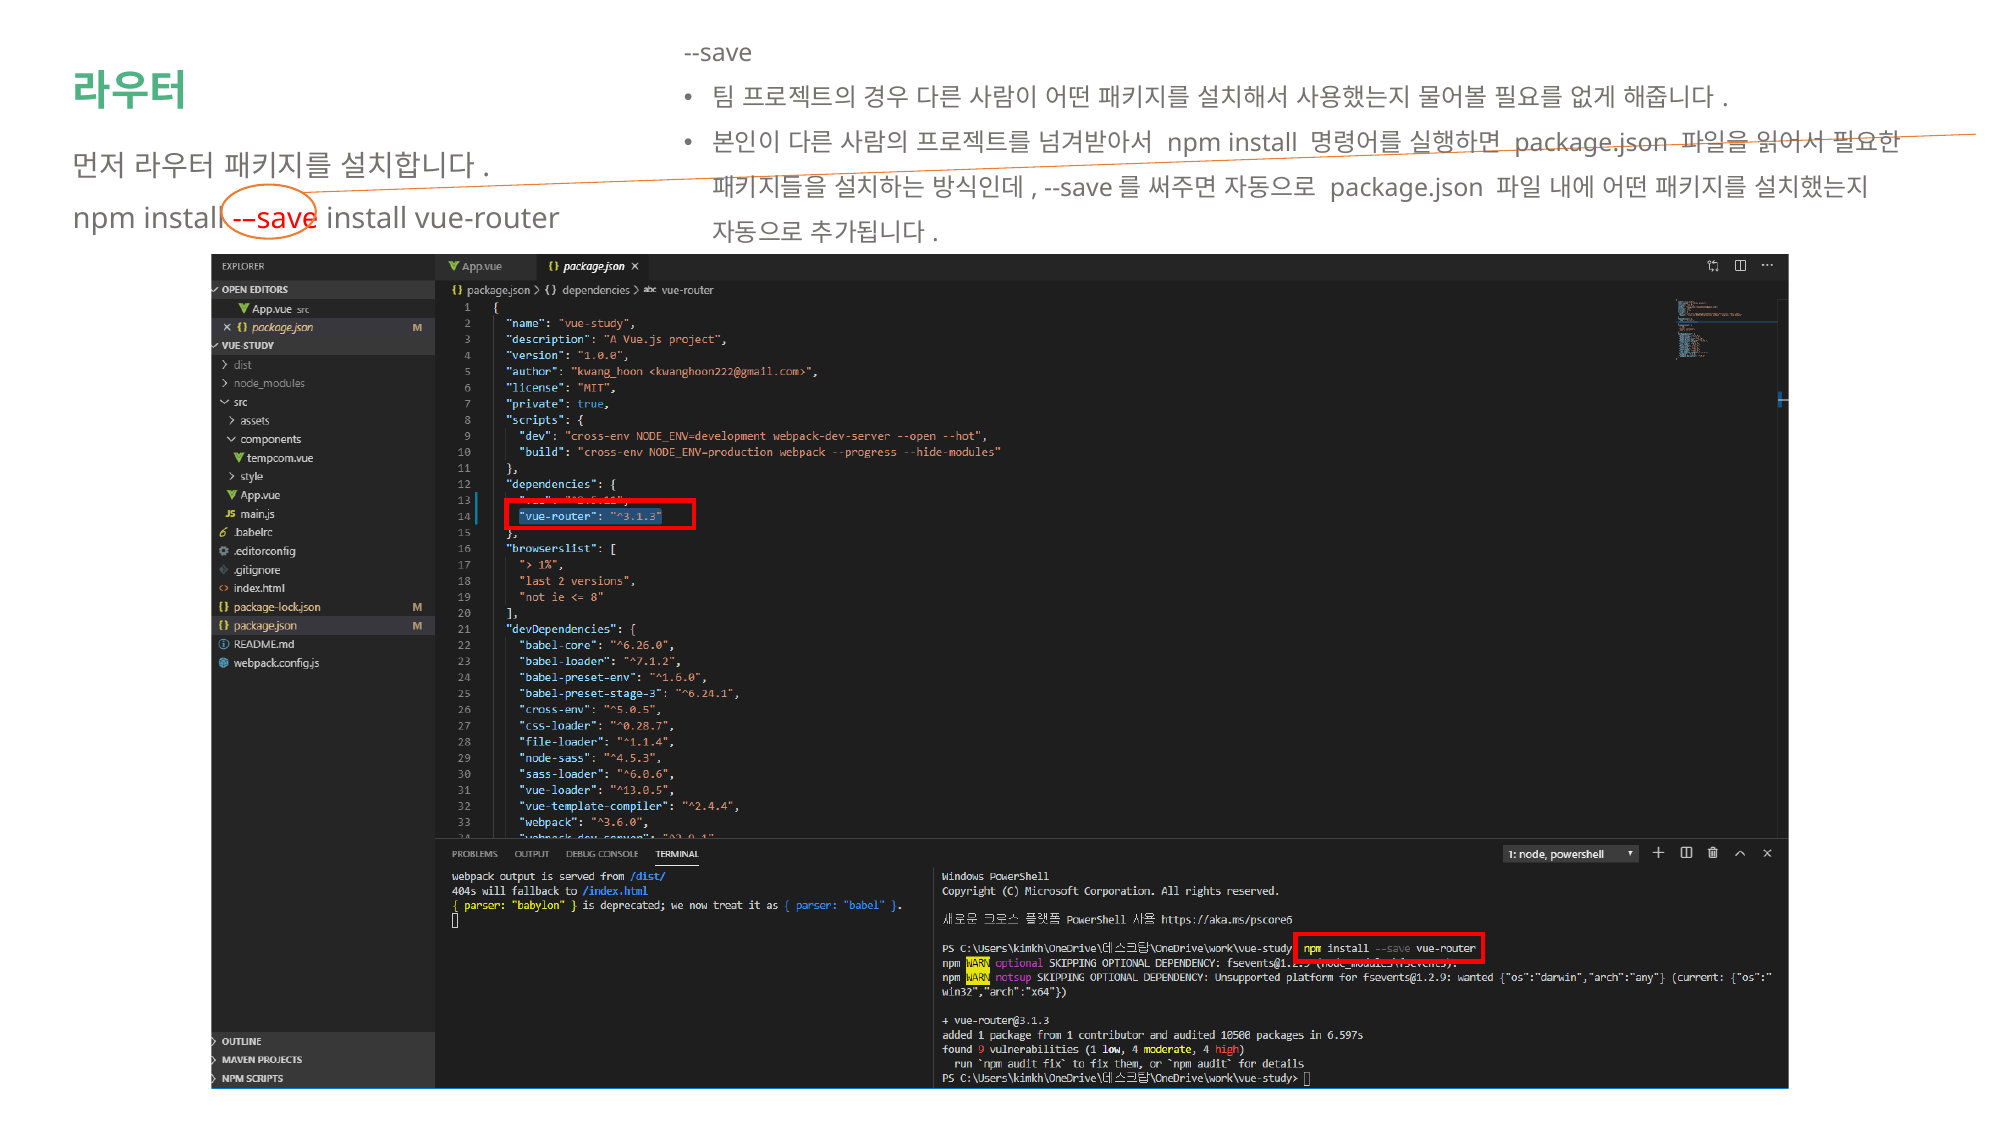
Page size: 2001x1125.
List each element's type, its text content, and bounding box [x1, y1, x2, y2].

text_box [211, 254, 1789, 1089]
text_box [220, 183, 317, 240]
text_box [301, 133, 670, 193]
text_box --save 팀 프로젝트의 경우 다른 사람이 어떤 패키지를 설치해서 사용했는지 물어볼 필요를 없게 해줍니다. 본인이 다른 사람의 프로젝트를 넘겨받아서 npm install 명령어를 실행하면 package.json 파일을 읽어서 필요한 패키지들을 설치하는 방식인데, --save를 써주면 자동으로 package.json 파일 내에 어떤 패키지를 설치했는지 자동으로 추가됩니다. [669, 14, 1976, 254]
text_box 먼저 라우터 패키지를 설치합니다. npm install -–save install vue-router [58, 122, 579, 242]
text_box 라우터 [58, 56, 258, 122]
